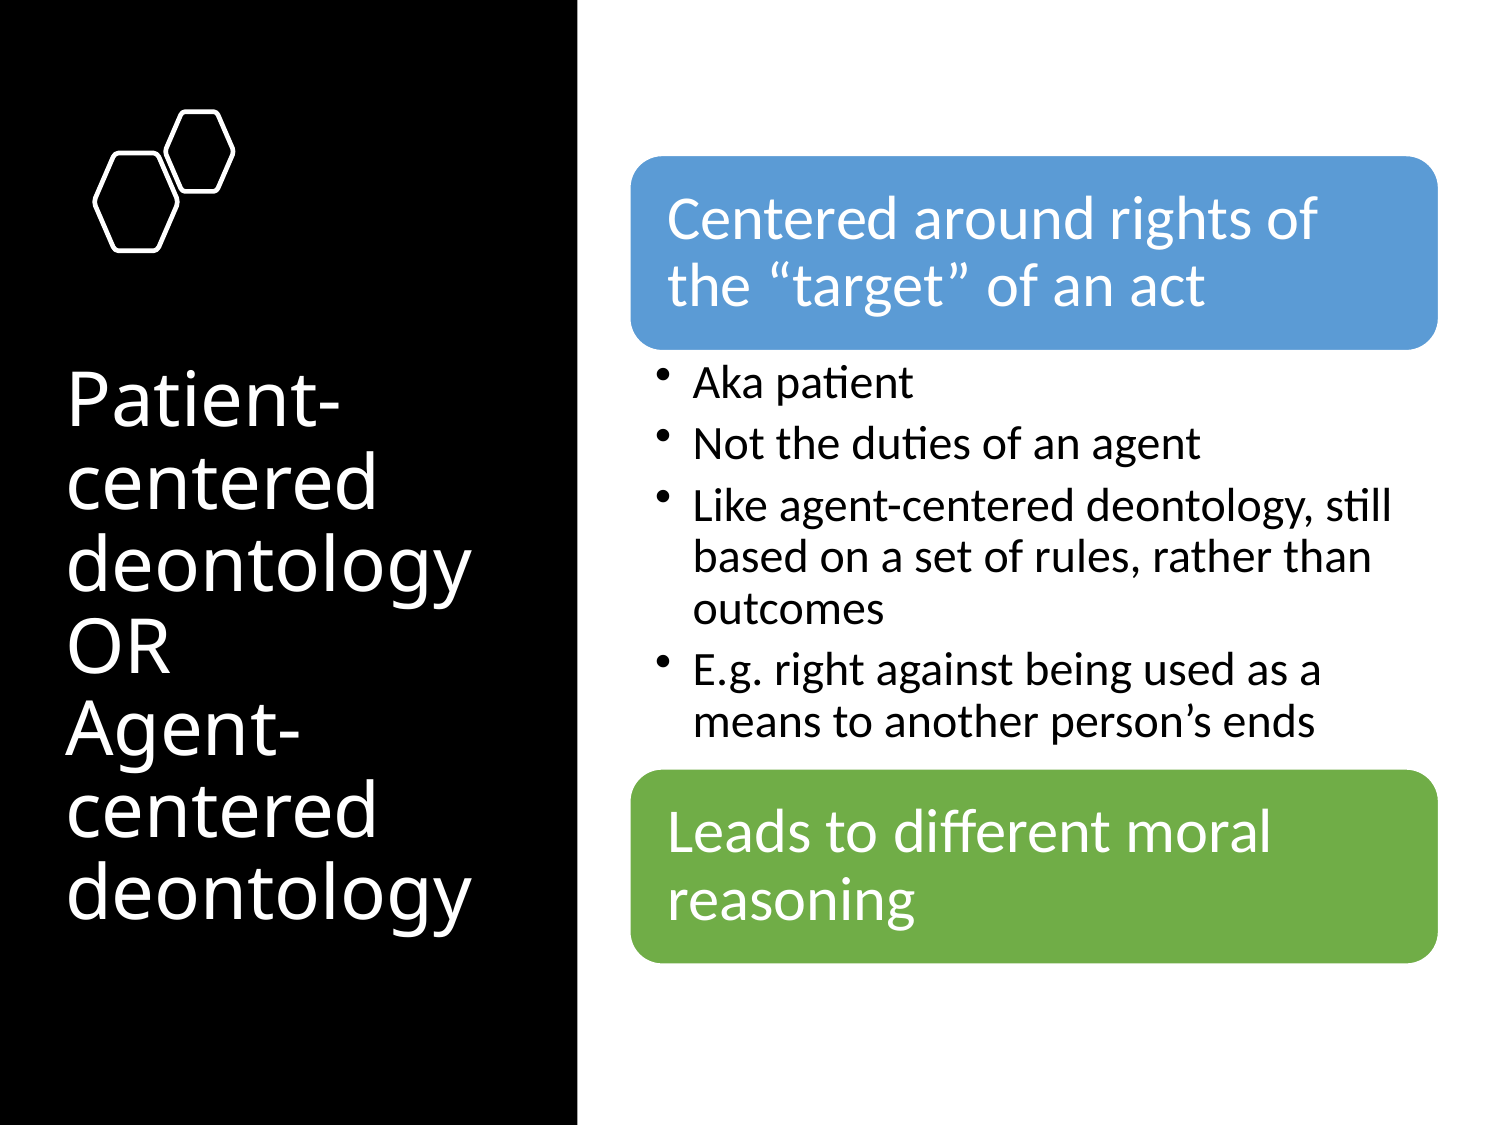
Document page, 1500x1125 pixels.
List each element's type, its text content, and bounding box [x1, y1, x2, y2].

text_box [0, 0, 578, 1125]
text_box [94, 111, 234, 251]
text_box Patient-centered deontology OR Agent-centered deontology [50, 297, 491, 1000]
text_box [578, 0, 1500, 1125]
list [629, 153, 1439, 967]
